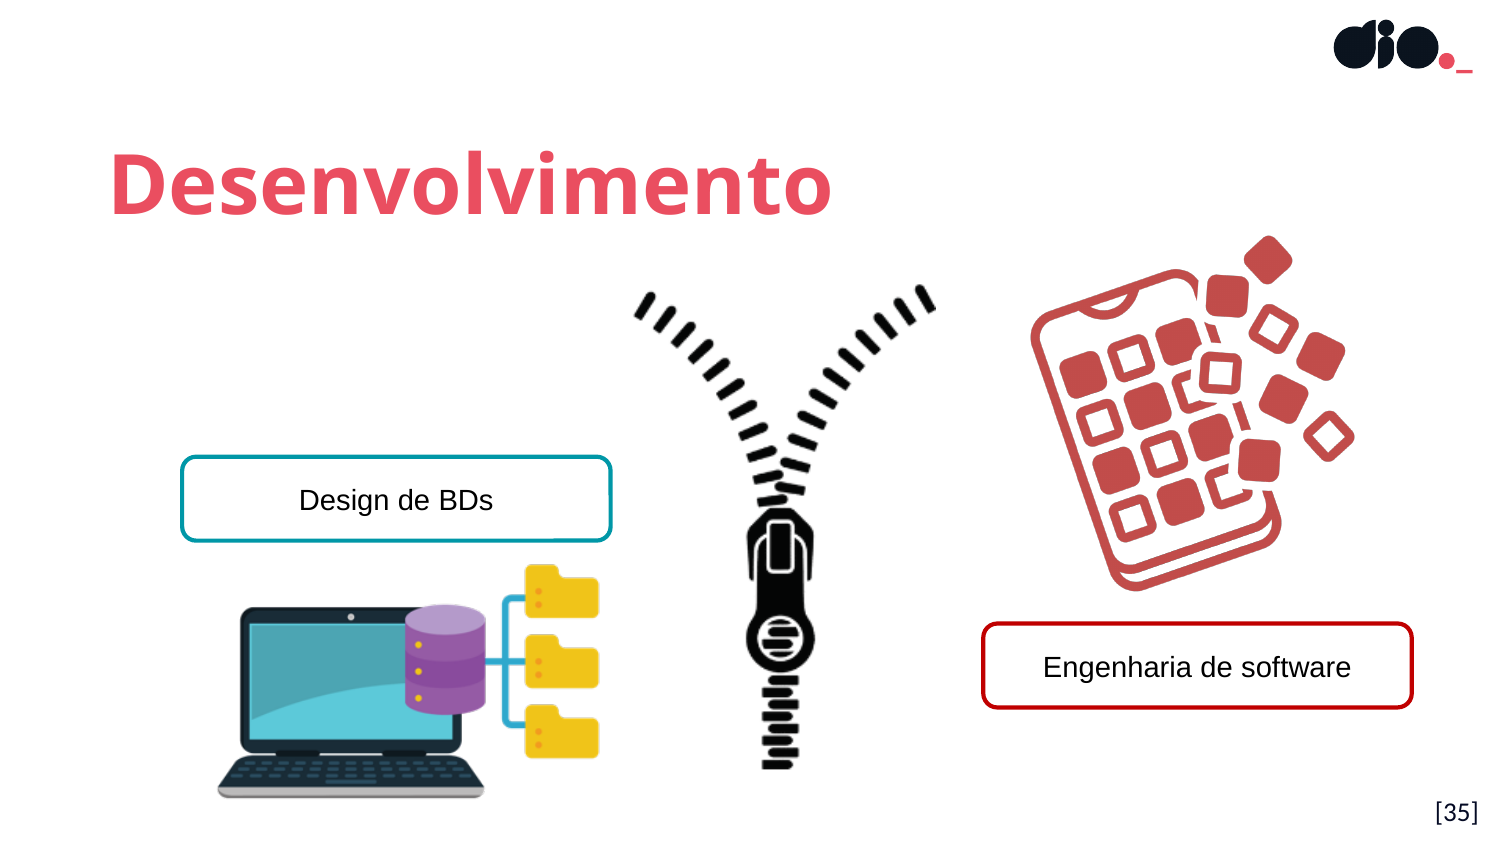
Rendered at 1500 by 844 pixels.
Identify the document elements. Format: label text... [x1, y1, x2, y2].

slide_number [<número>] [1403, 779, 1494, 844]
text_box Desenvolvimento [92, 104, 1408, 243]
picture [1008, 211, 1403, 606]
picture [193, 269, 936, 803]
text_box Design de BDs [180, 454, 605, 543]
picture [1333, 19, 1473, 74]
text_box Engenharia de software [981, 621, 1414, 710]
